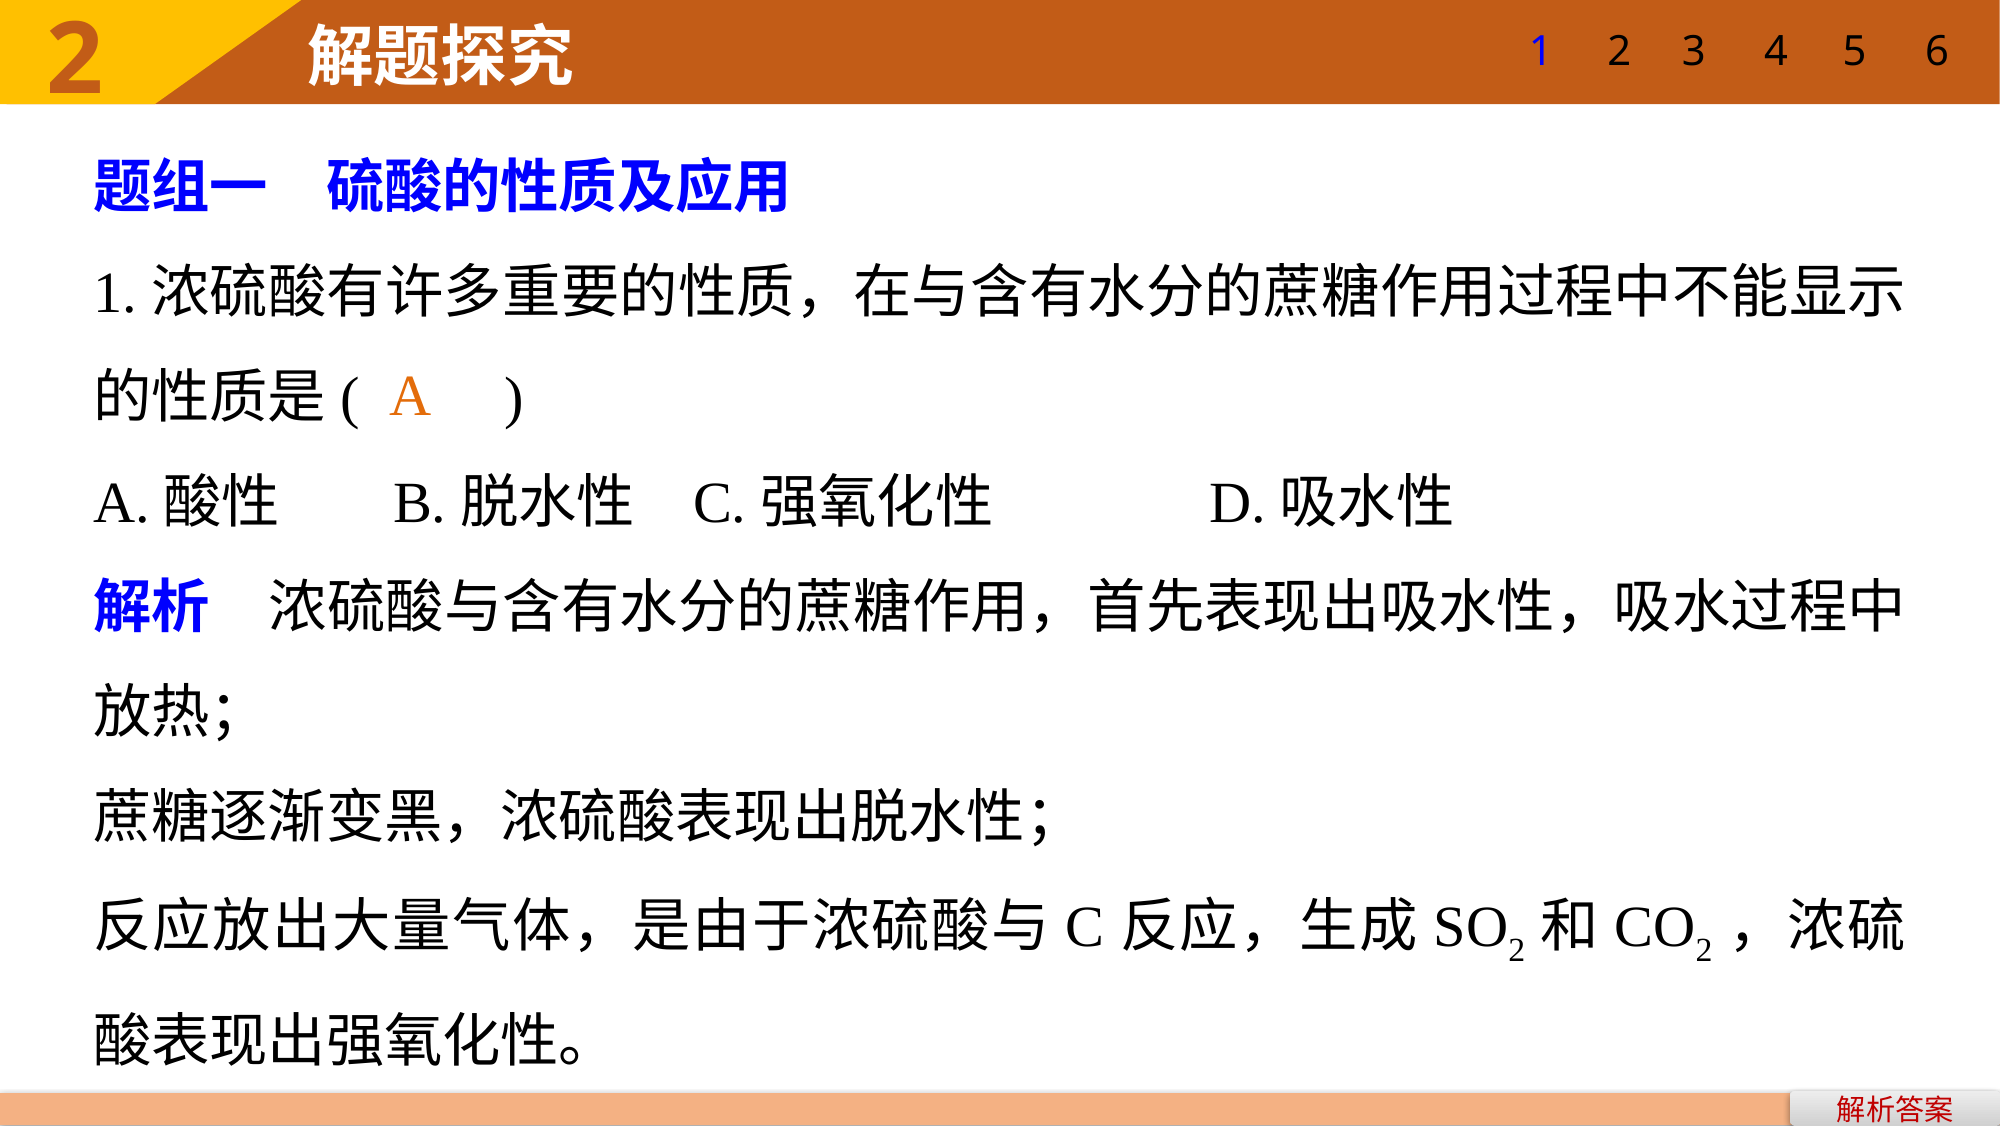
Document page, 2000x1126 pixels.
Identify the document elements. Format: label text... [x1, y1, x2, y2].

text_box 题组一 硫酸的性质及应用 1.浓硫酸有许多重要的性质，在与含有水分的蔗糖作用过程中不能显示的性质是( ) A.酸性 B.脱水性 C.强氧化性 D.吸水性 解析 浓硫酸与含有水分的蔗糖作用，首先表现出吸水性，吸水过程中放热； 蔗糖逐渐变黑，浓硫酸表现出脱水性； 反应放出大量气体，是由于浓硫酸与C反应，生成SO2和CO2，浓硫酸表现出强氧化性。 [78, 106, 1921, 1081]
text_box 解析答案 [1788, 1089, 2000, 1126]
text_box 2 [1590, 1, 1652, 97]
text_box A [374, 315, 447, 435]
text_box [0, 1092, 1787, 1126]
text_box 5 [1821, 1, 1887, 97]
text_box 3 [1668, 1, 1726, 97]
text_box 4 [1743, 1, 1809, 97]
text_box 1 [1507, 1, 1573, 97]
text_box 6 [1904, 1, 1970, 97]
